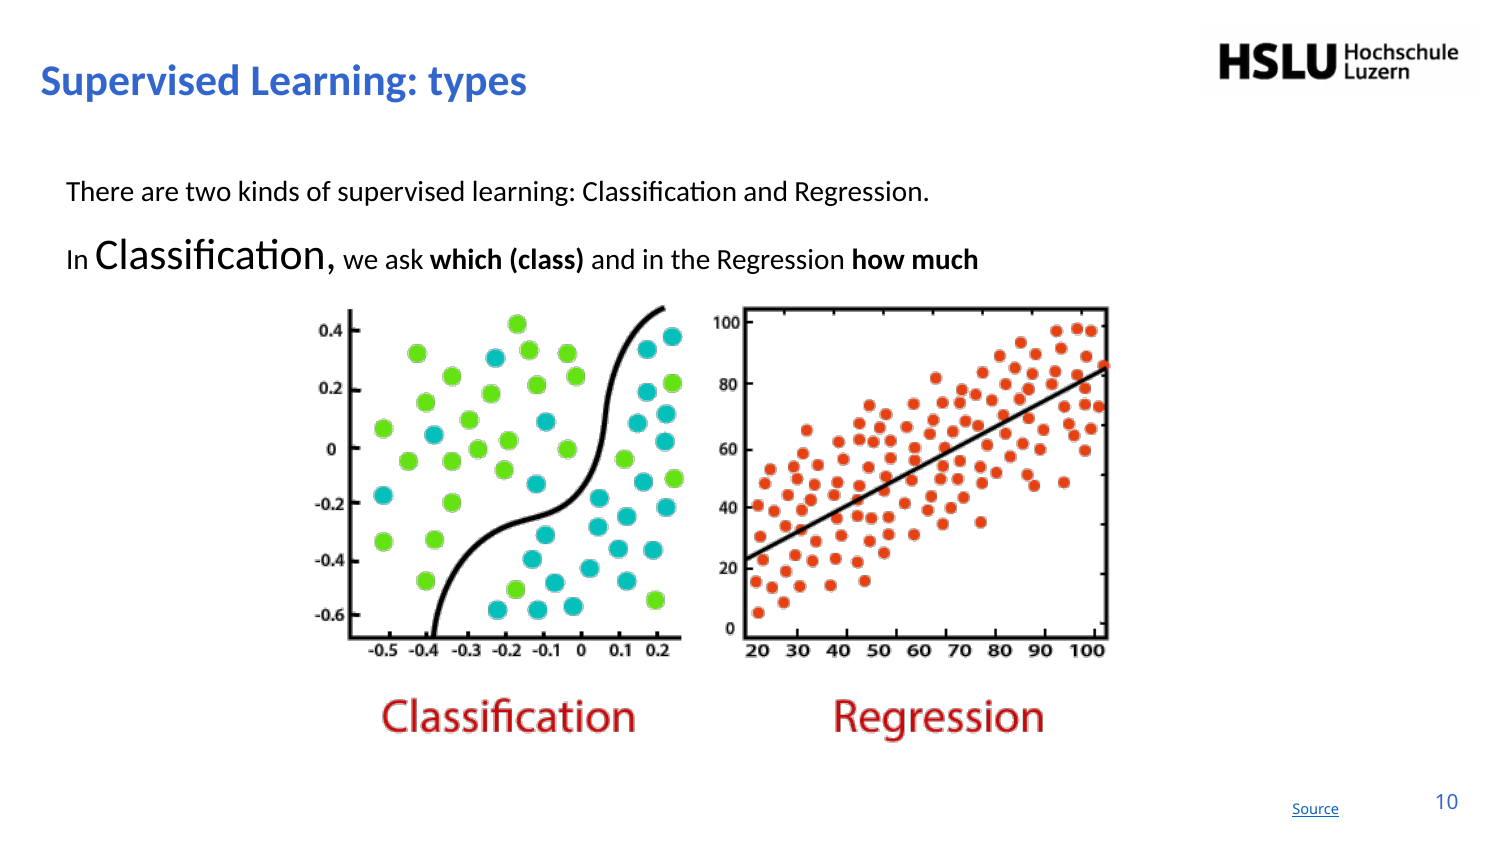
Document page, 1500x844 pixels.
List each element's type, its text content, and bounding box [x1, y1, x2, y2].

title Supervised Learning: types [25, 23, 684, 70]
list There are two kinds of supervised learning: Classification and Regression. In Classification, we ask which (class) and in the Regression how much [51, 152, 1390, 343]
text_box Source [1284, 792, 1383, 821]
picture [1200, 25, 1478, 98]
picture [301, 291, 1117, 746]
slide_number ‹#› [1383, 785, 1474, 821]
